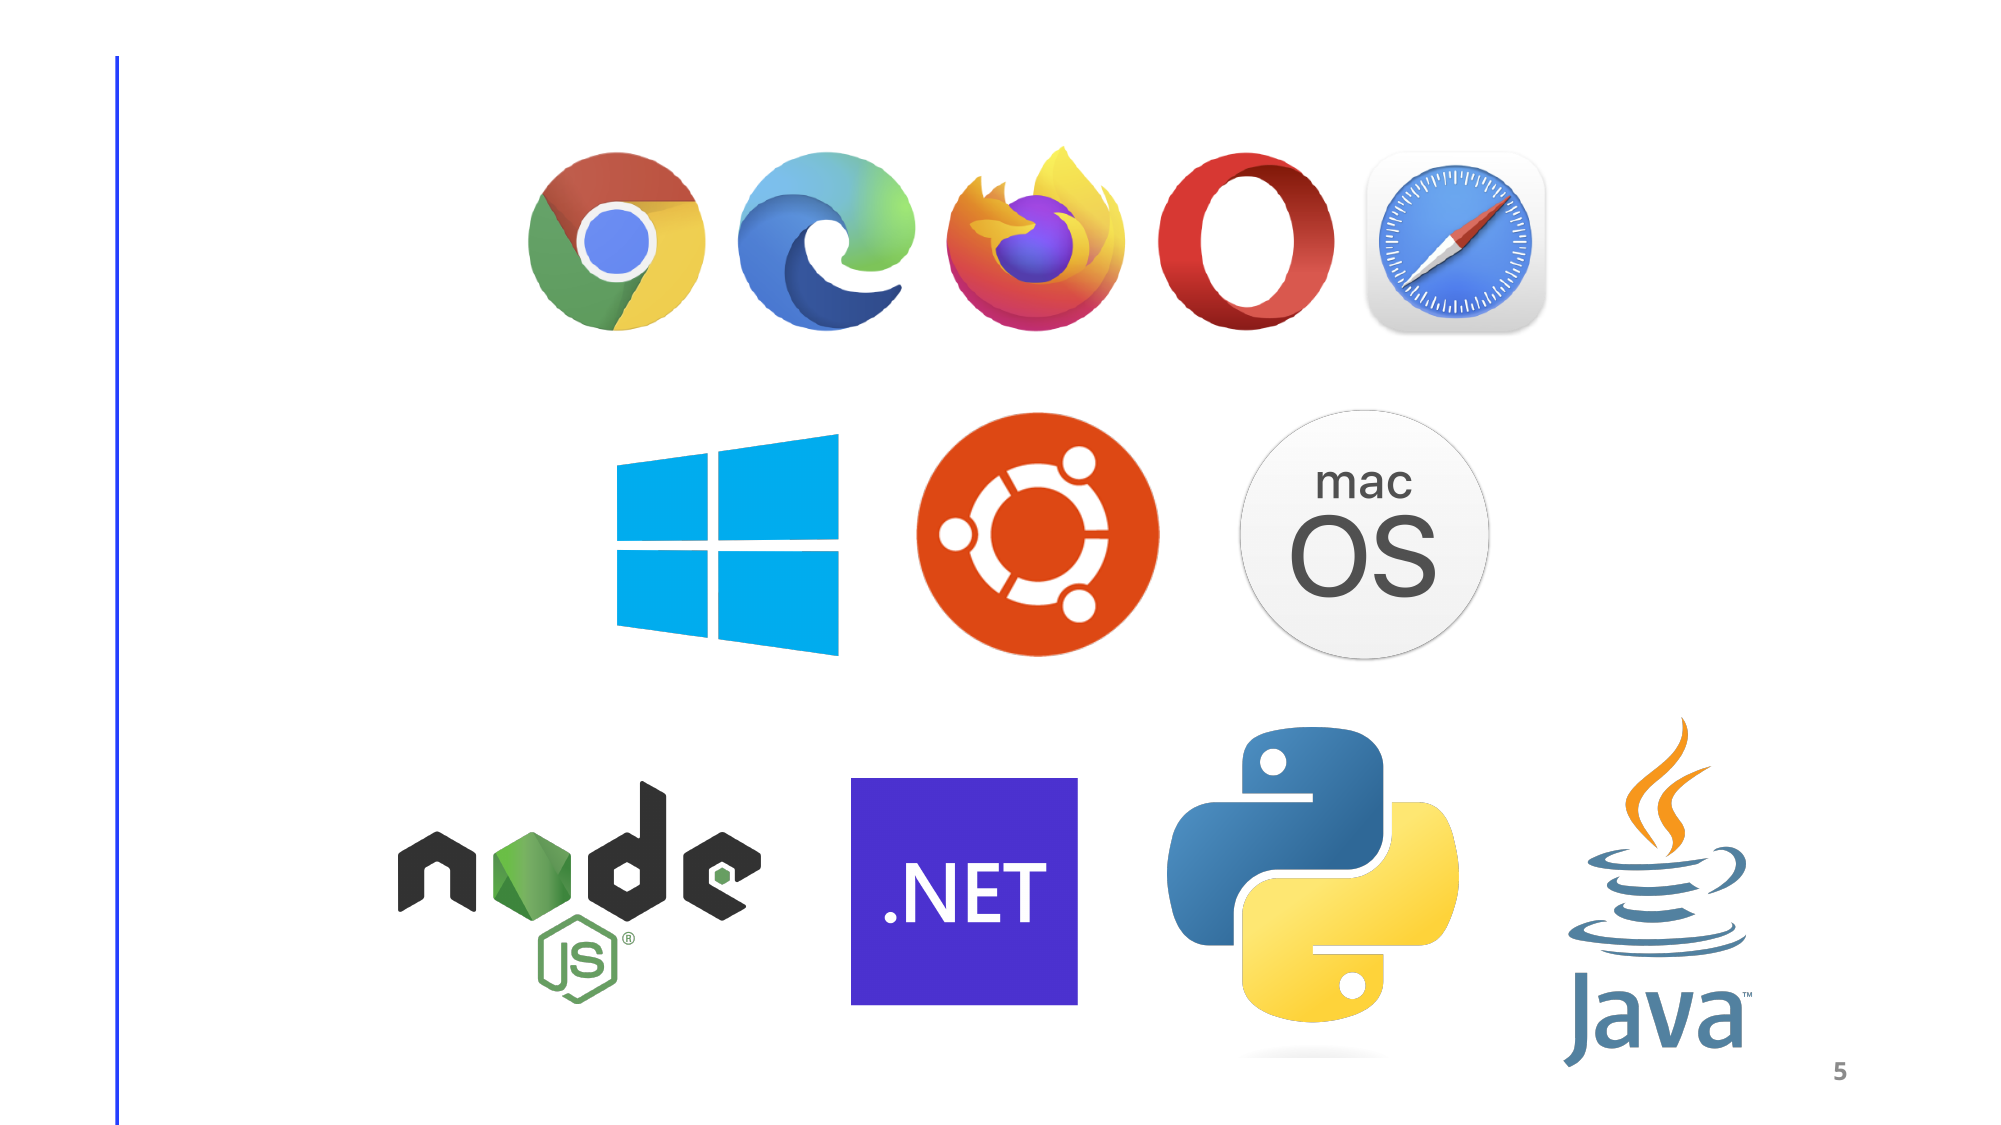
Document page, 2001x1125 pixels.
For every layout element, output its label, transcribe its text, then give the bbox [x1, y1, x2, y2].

picture [851, 778, 1078, 1007]
picture [398, 781, 761, 1004]
picture [916, 412, 1160, 657]
picture [1559, 714, 1754, 1070]
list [617, 434, 840, 657]
picture [489, 115, 1588, 673]
slide_number 5 [1412, 1042, 1863, 1103]
picture [1167, 727, 1469, 1058]
